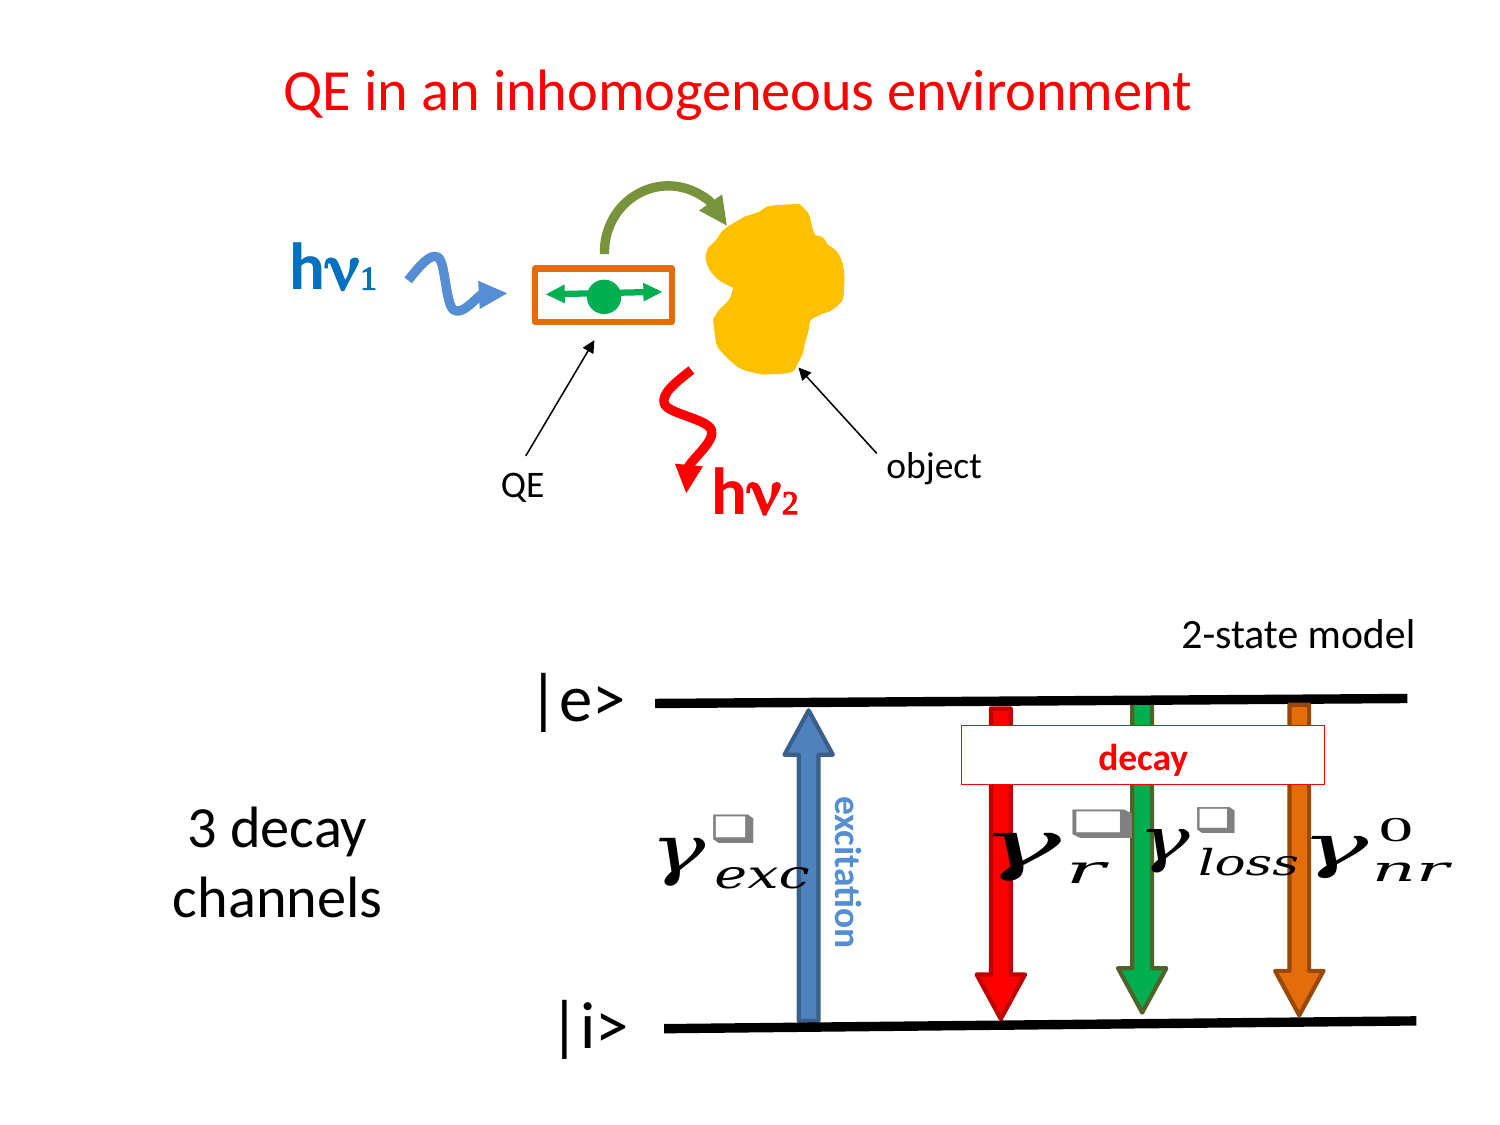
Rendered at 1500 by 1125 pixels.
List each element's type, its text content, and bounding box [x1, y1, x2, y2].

text_box [1130, 713, 1155, 723]
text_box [397, 205, 1122, 513]
text_box [623, 185, 714, 204]
text_box [974, 947, 1027, 1019]
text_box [104, 724, 1325, 939]
text_box QE in an inhomogeneous environment [0, 44, 1500, 130]
text_box [1273, 947, 1326, 1018]
text_box [1287, 713, 1312, 723]
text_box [274, 215, 881, 723]
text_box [663, 1020, 1417, 1029]
text_box [1116, 947, 1169, 1015]
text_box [655, 369, 839, 537]
text_box [988, 713, 1013, 723]
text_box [654, 698, 1408, 704]
text_box |i> [534, 1030, 696, 1069]
text_box 2-state model [1159, 599, 1437, 664]
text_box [1330, 803, 1460, 899]
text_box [274, 947, 881, 1022]
